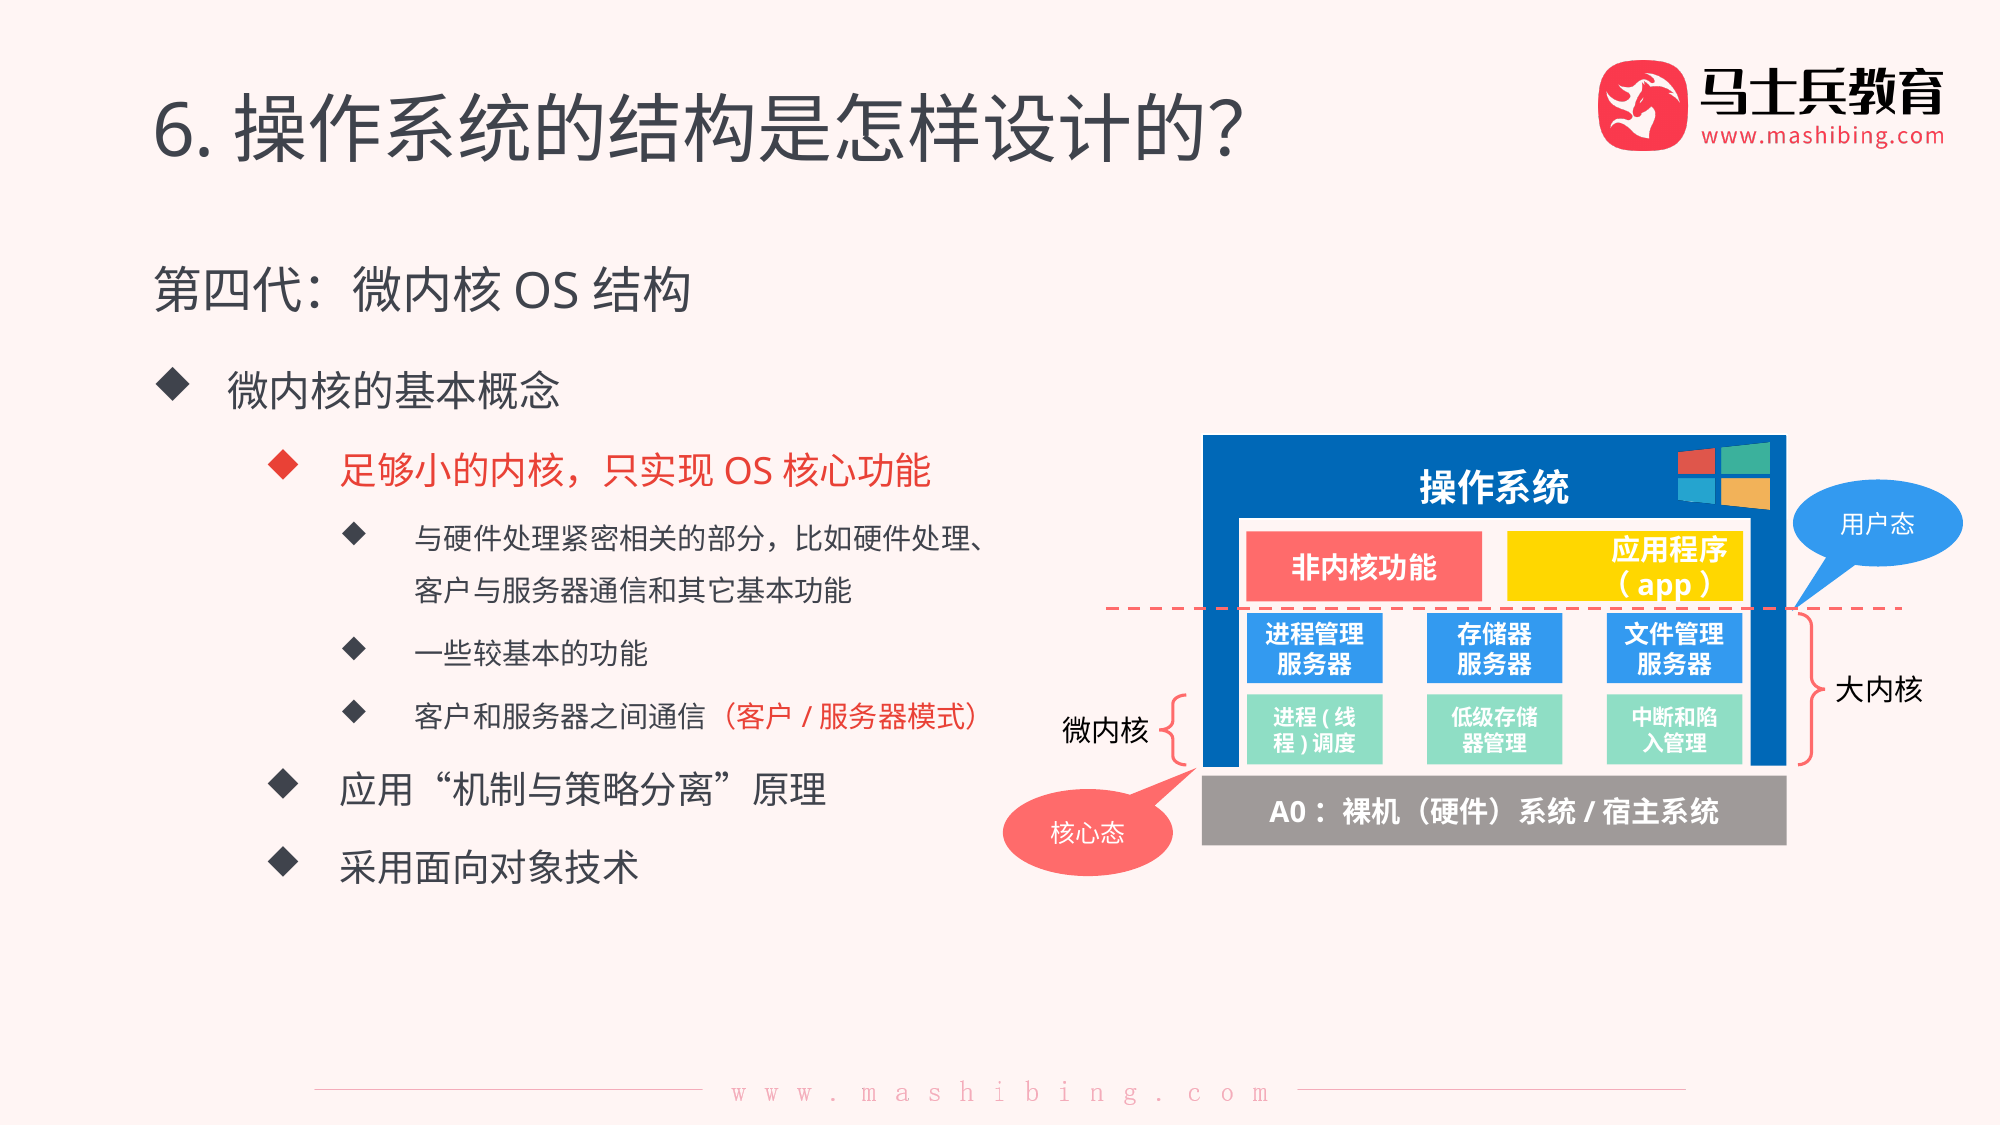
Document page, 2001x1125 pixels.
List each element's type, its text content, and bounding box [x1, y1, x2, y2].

picture [1862, 60, 1943, 151]
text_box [1797, 613, 1947, 765]
list 第四代：微内核OS结构 微内核的基本概念 足够小的内核，只实现OS核心功能 与硬件处理紧密相关的部分，比如硬件处理、 客户与服务器通信和其它基本功能 一些较基本的功能 客户和服务器之间通信（客户/服务器模式） 应用“机制与策略分离”原理 采用面向对象技术 [137, 222, 1862, 1065]
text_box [1201, 433, 1788, 608]
text_box 用户态 [1792, 479, 1963, 607]
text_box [1039, 694, 1187, 765]
title 6.操作系统的结构是怎样设计的？ [137, 43, 1862, 222]
picture [314, 1065, 1686, 1125]
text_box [1201, 609, 1788, 846]
text_box 核心态 [1002, 767, 1197, 877]
